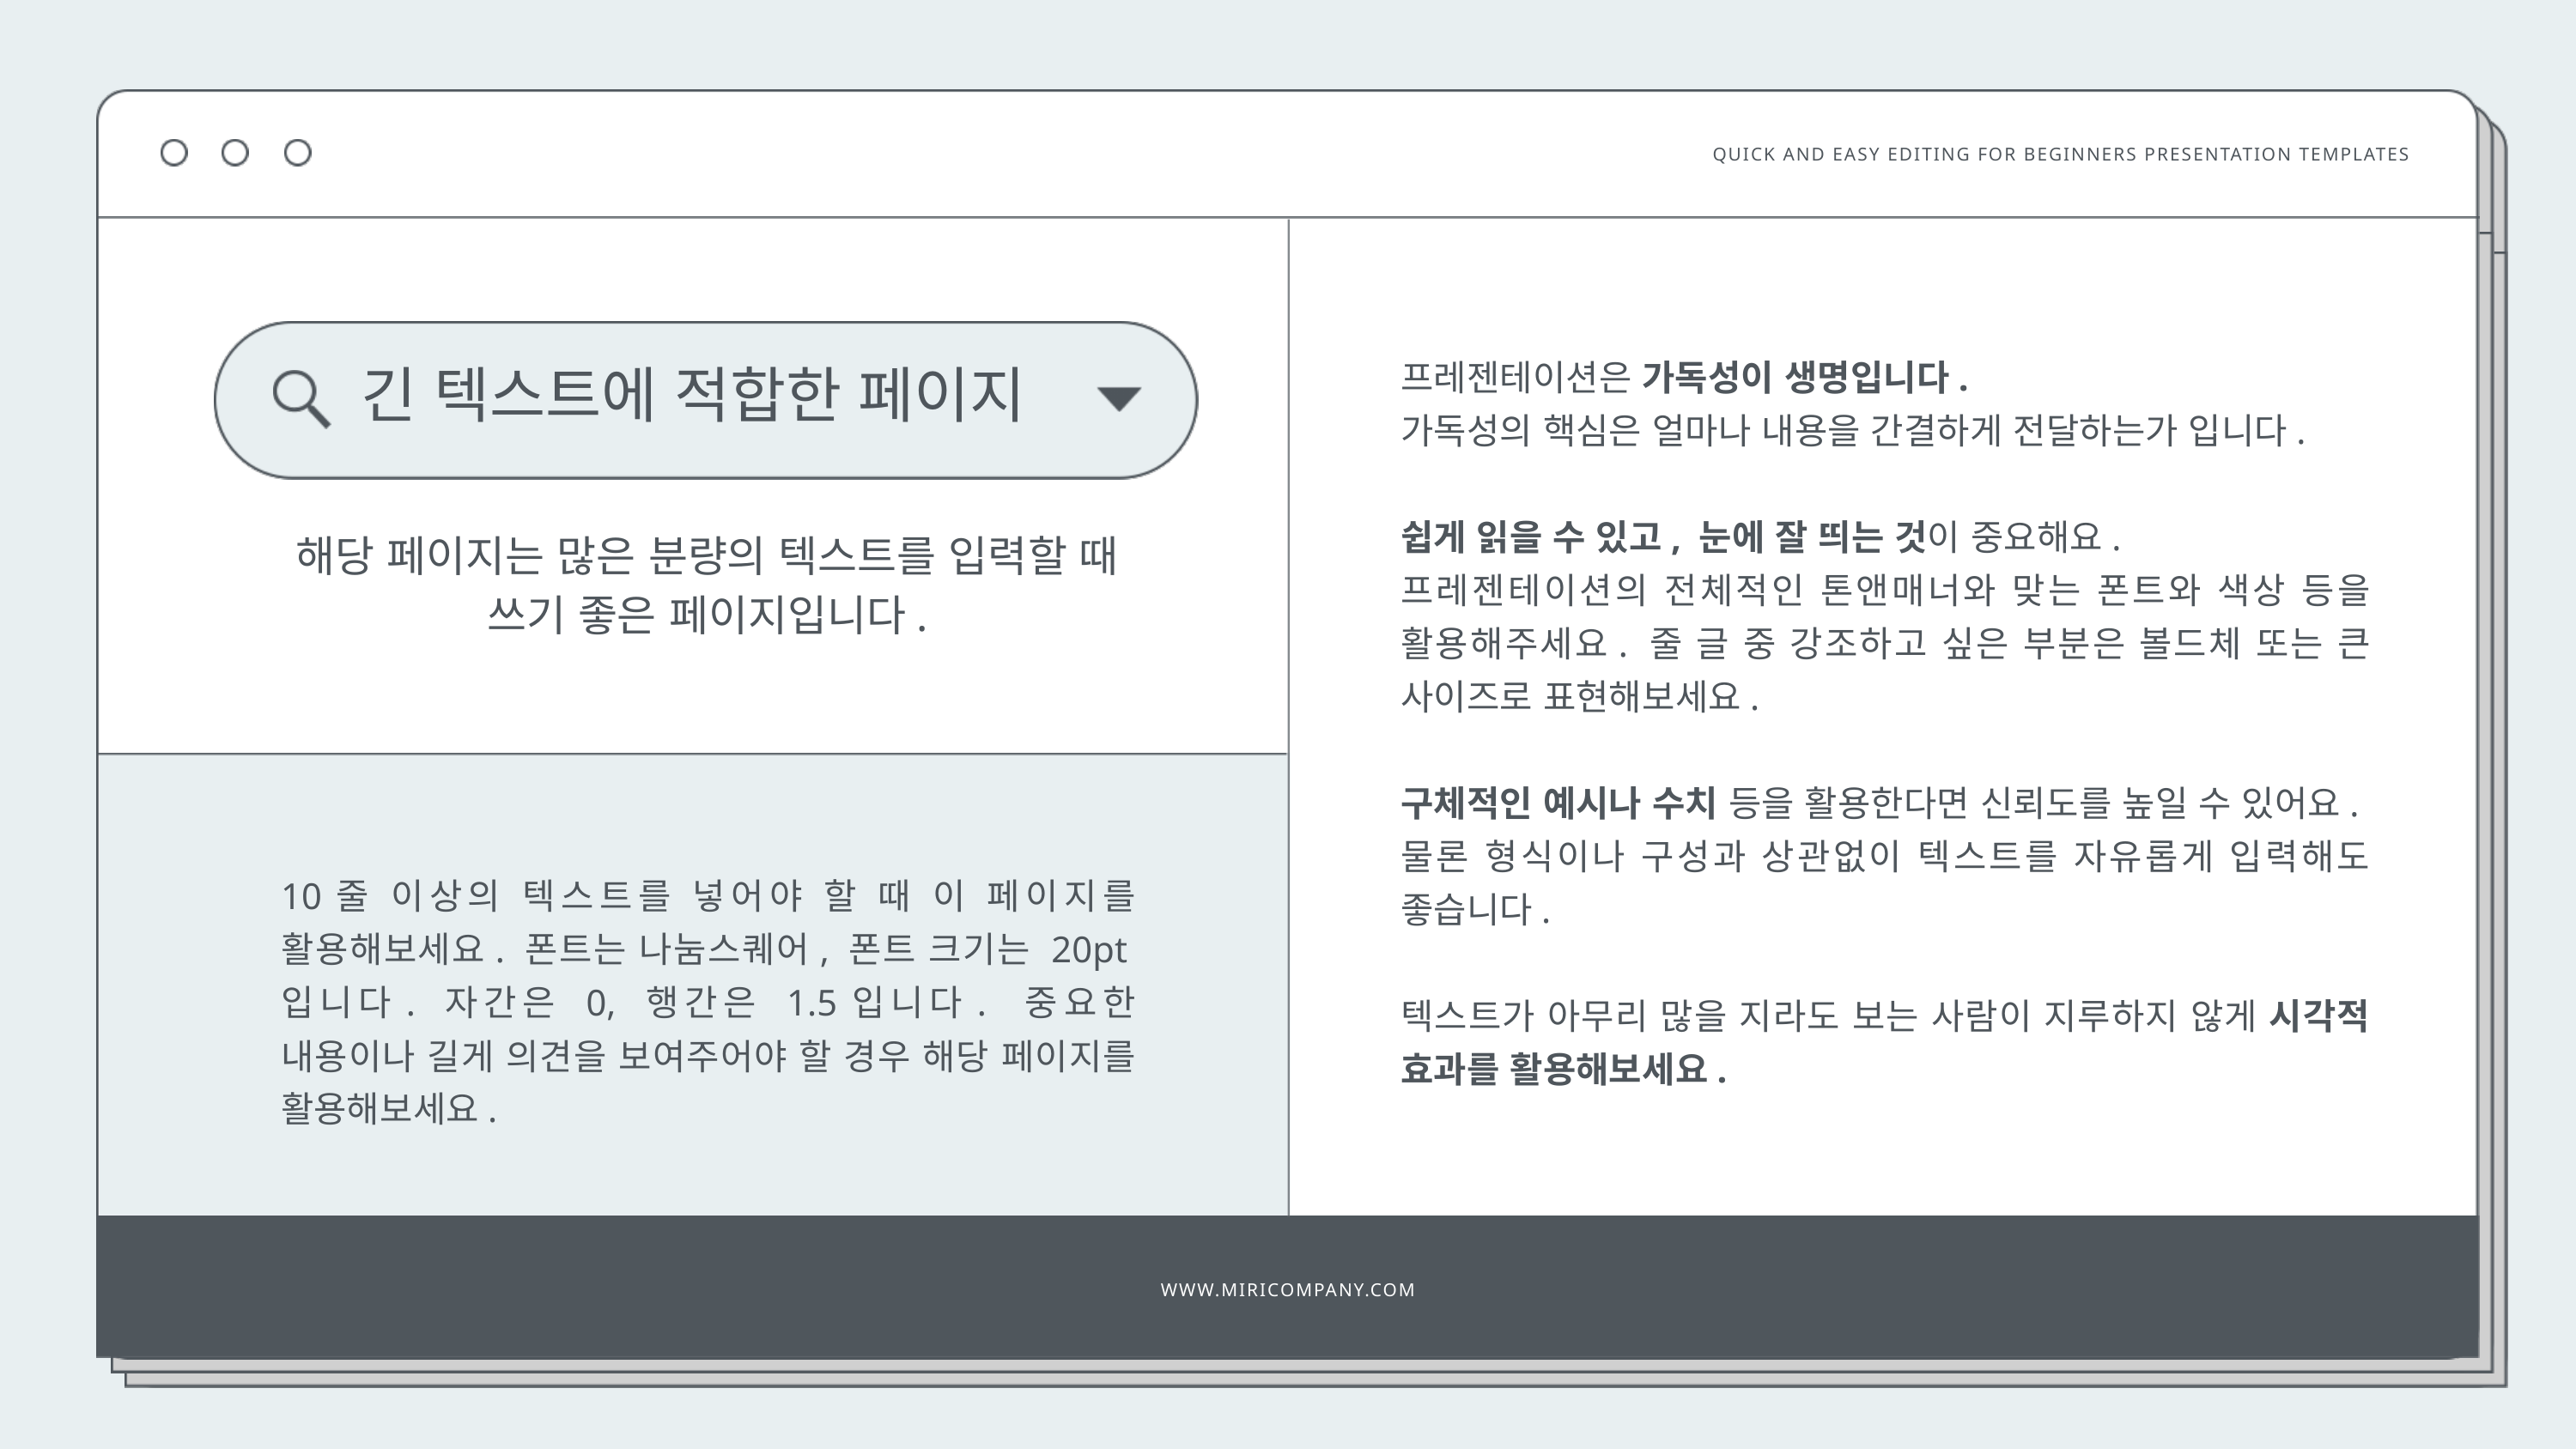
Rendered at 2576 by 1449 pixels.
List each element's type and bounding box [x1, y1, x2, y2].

picture [96, 88, 2508, 1388]
